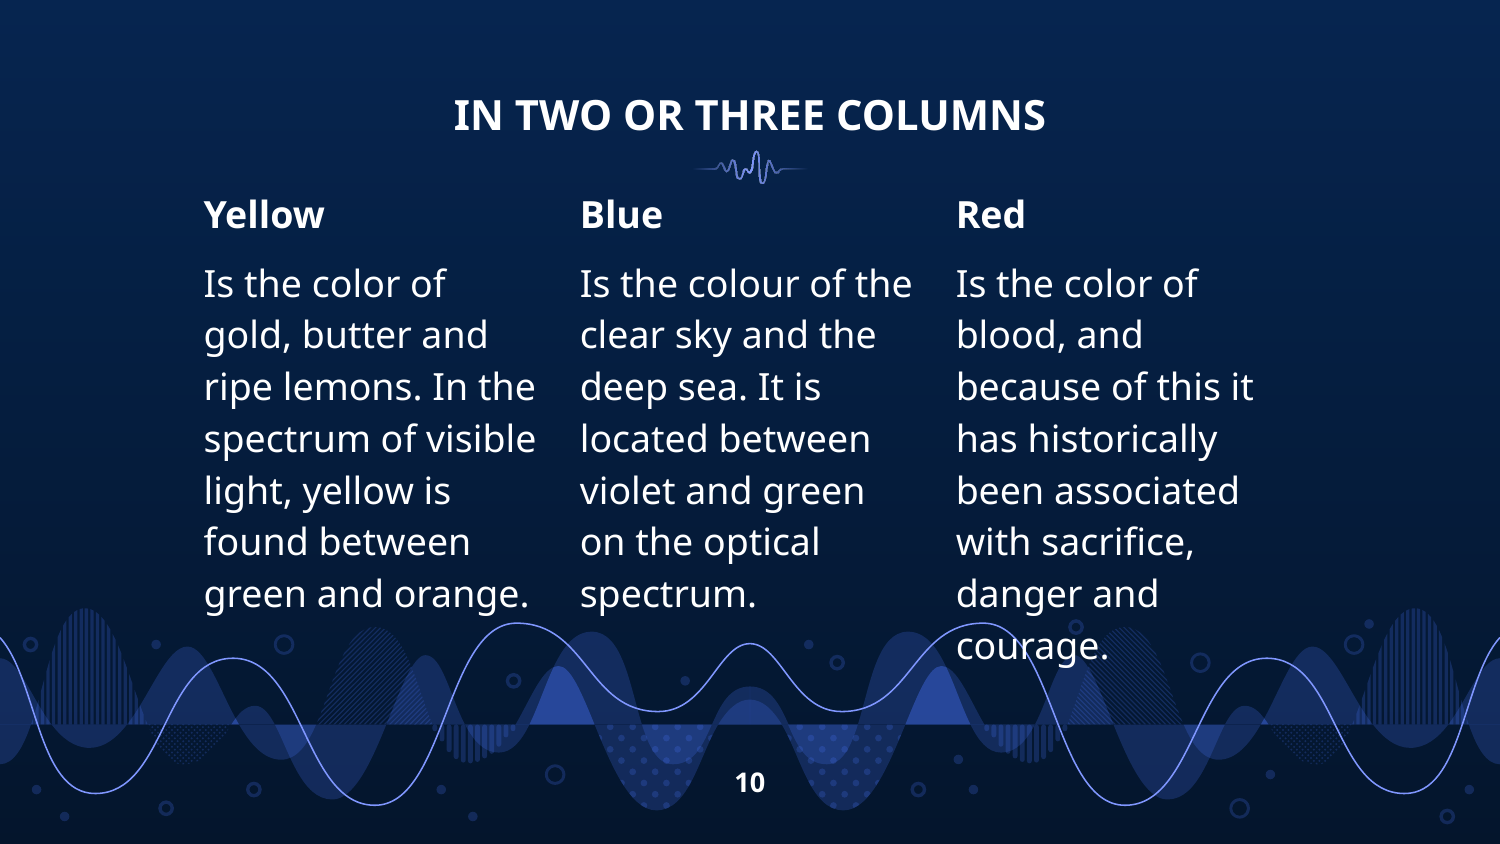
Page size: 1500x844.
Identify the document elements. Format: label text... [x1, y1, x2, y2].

list Red Is the color of blood, and because of this it has historically been associated with sacrifice, danger and courage. [955, 184, 1297, 652]
slide_number 10 [705, 724, 795, 844]
list Blue Is the colour of the clear sky and the deep sea. It is located between violet and green on the optical spectrum. [579, 184, 921, 652]
list Yellow Is the color of gold, butter and ripe lemons. In the spectrum of visible light, yellow is found between green and orange. [203, 184, 545, 652]
title IN TWO OR THREE COLUMNS [203, 74, 1297, 140]
